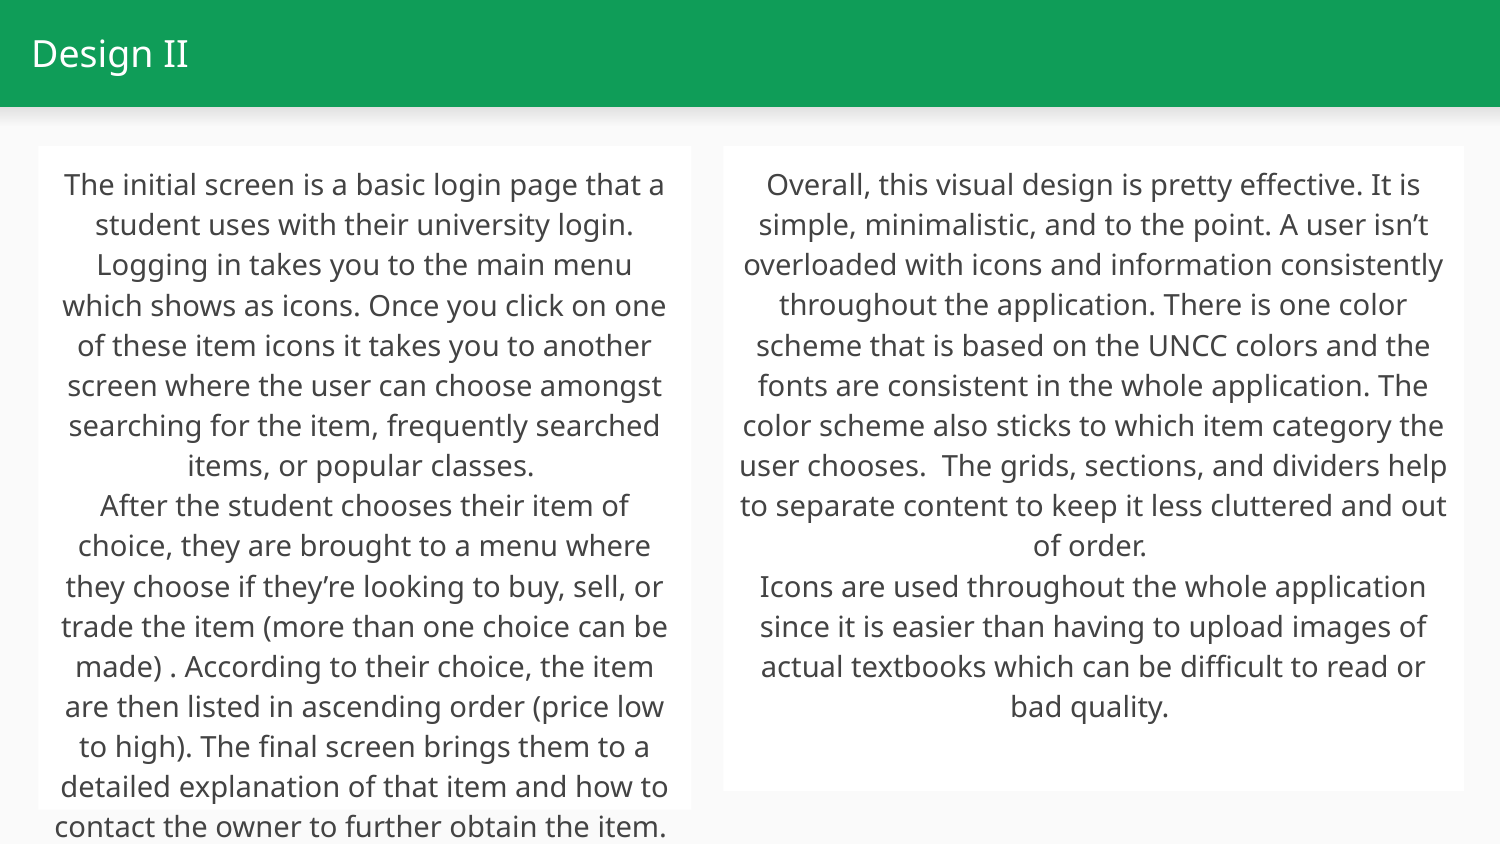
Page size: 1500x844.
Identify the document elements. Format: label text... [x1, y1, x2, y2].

text_box Overall, this visual design is pretty effective. It is simple, minimalistic, and to the point. A user isn’t overloaded with icons and information consistently throughout the application. There is one color scheme that is based on the UNCC colors and the fonts are consistent in the whole application. The color scheme also sticks to which item category the user chooses. The grids, sections, and dividers help to separate content to keep it less cluttered and out of order. Icons are used throughout the whole application since it is easier than having to upload images of actual textbooks which can be difficult to read or bad quality. [723, 146, 1464, 791]
list The initial screen is a basic login page that a student uses with their university login. Logging in takes you to the main menu which shows as icons. Once you click on one of these item icons it takes you to another screen where the user can choose amongst searching for the item, frequently searched items, or popular classes. After the student chooses their item of choice, they are brought to a menu where they choose if they’re looking to buy, sell, or trade the item (more than one choice can be made) . According to their choice, the item are then listed in ascending order (price low to high). The final screen brings them to a detailed explanation of that item and how to contact the owner to further obtain the item. [38, 146, 692, 810]
title Design II [16, 2, 1464, 102]
